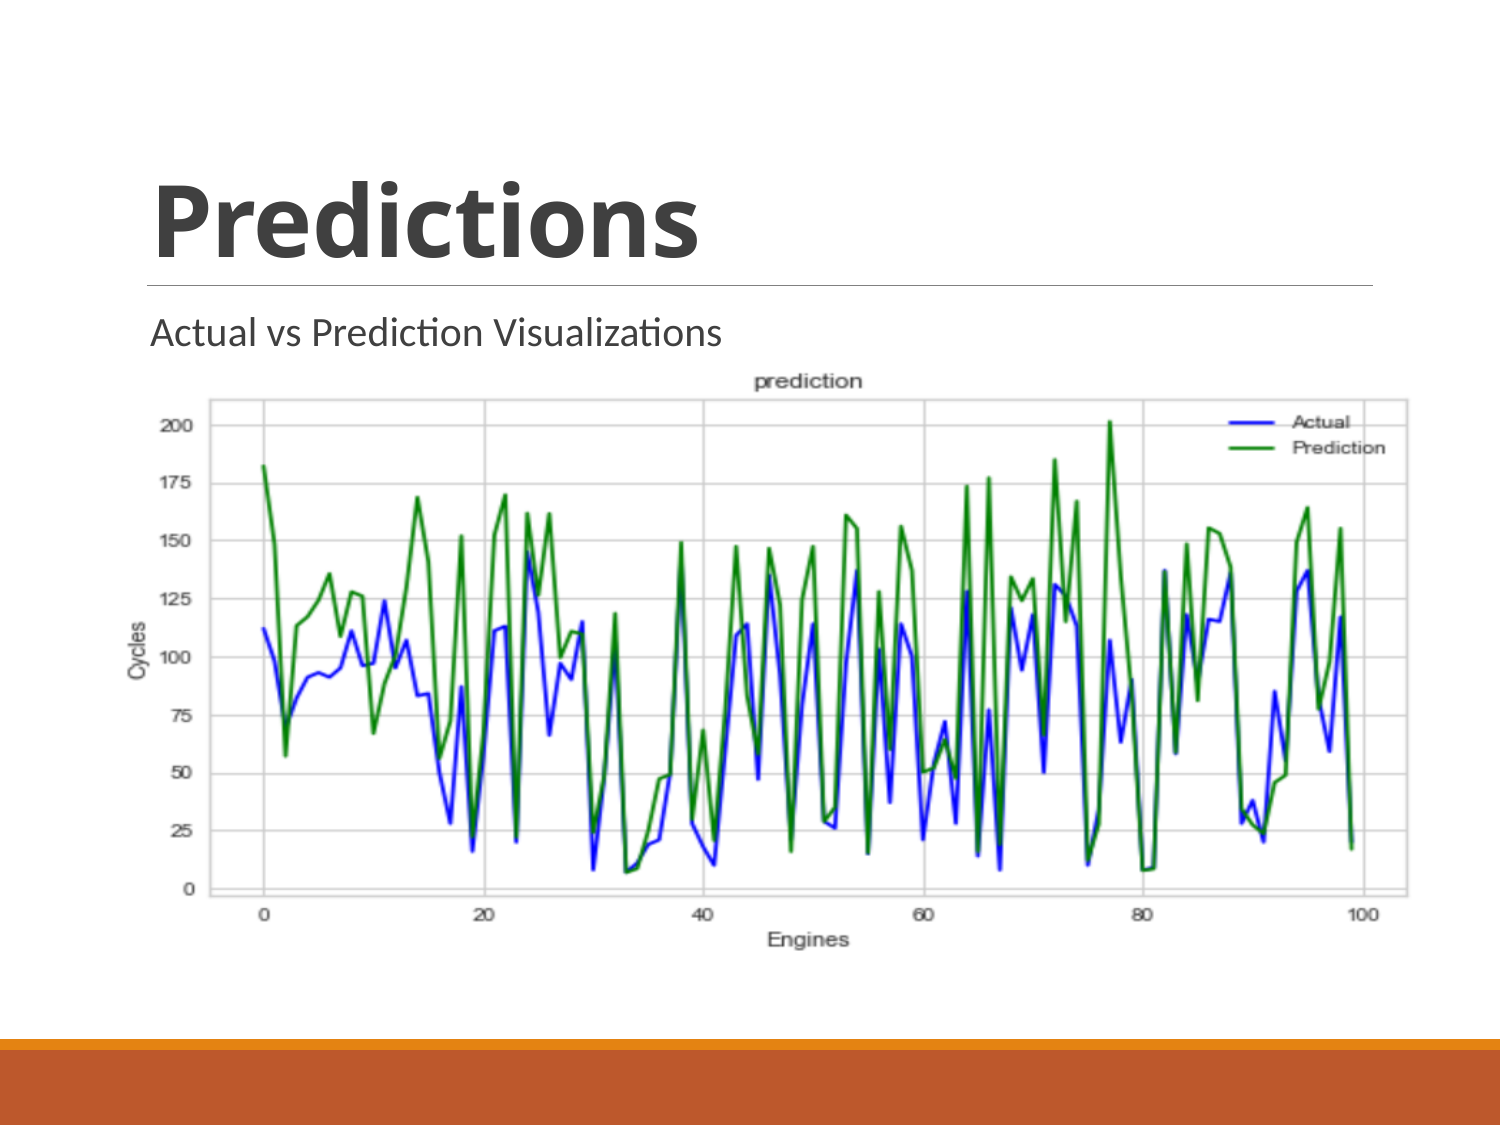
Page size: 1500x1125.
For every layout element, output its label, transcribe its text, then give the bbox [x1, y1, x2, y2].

list Actual vs Prediction Visualizations [135, 302, 1373, 358]
title Predictions [135, 47, 1373, 285]
picture [123, 361, 1427, 964]
